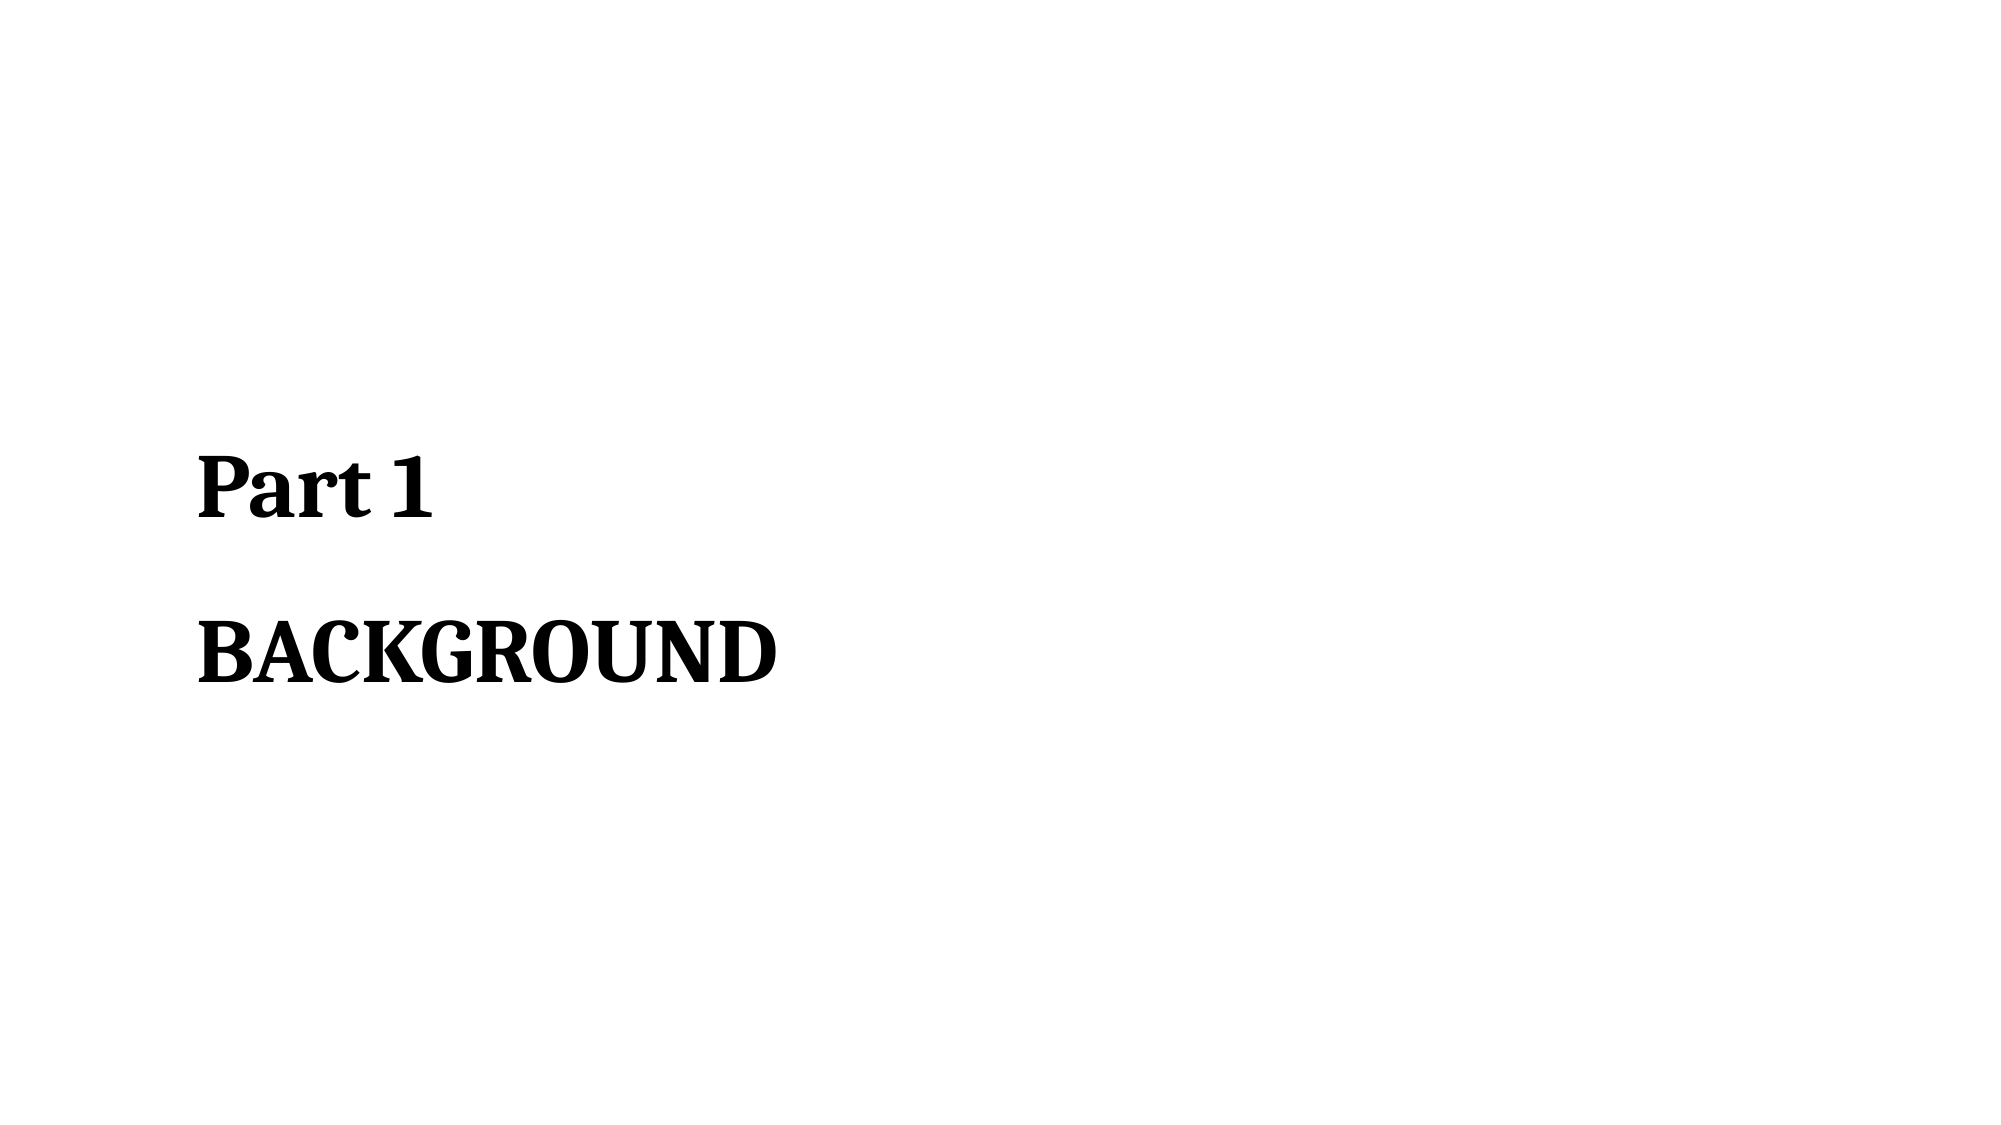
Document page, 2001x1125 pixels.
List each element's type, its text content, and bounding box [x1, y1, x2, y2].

title Part 1 BACKGROUND [181, 378, 1771, 709]
